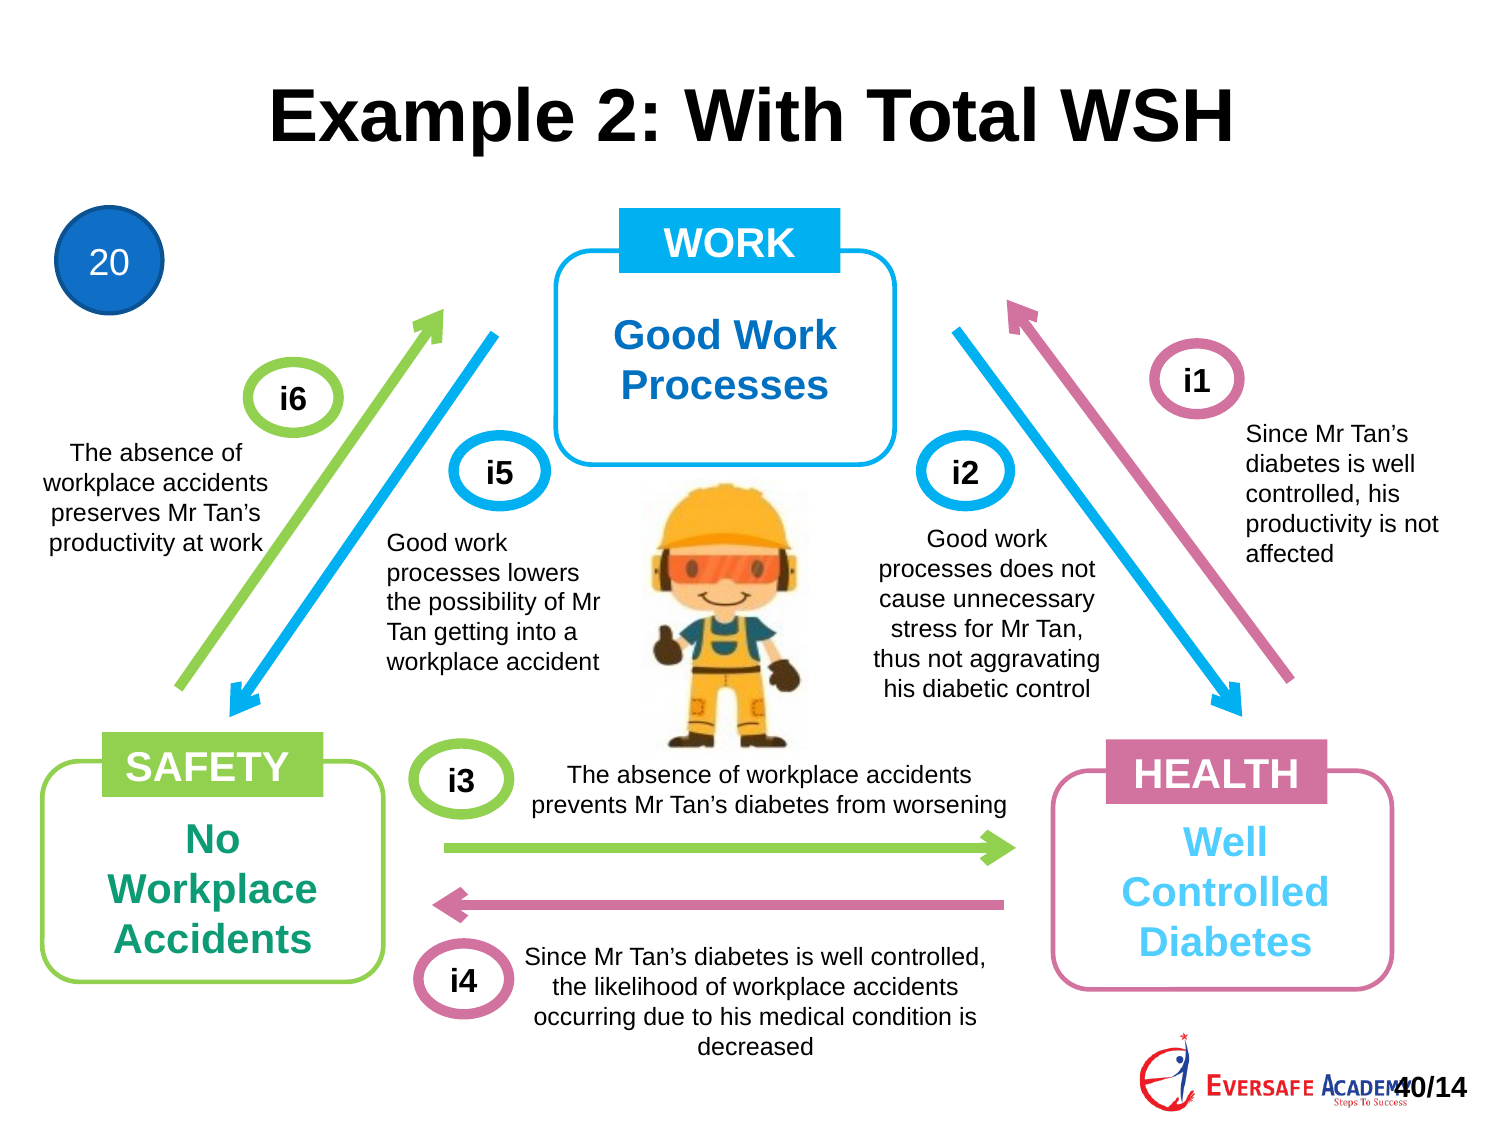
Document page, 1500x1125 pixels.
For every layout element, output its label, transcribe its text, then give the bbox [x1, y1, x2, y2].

text_box HEALTH [1104, 737, 1329, 806]
picture [641, 479, 809, 757]
slide_number 40/14 [1340, 1054, 1483, 1118]
text_box Good Work Processes [553, 248, 897, 467]
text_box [481, 333, 496, 718]
text_box No Workplace Accidents [90, 804, 336, 970]
text_box WORK [617, 206, 843, 275]
text_box Since Mr Tan’s diabetes is well controlled, the likelihood of workplace accidents occurring due to his medical condition is decreased [509, 932, 1003, 1068]
text_box i2 [918, 434, 955, 508]
title Example 2: With Total WSH [52, 45, 1453, 178]
text_box Good work processes lowers the possibility of Mr Tan getting into a workplace accident [538, 518, 620, 684]
picture [1139, 1032, 1412, 1125]
text_box 20 [54, 205, 165, 316]
text_box i4 [416, 941, 509, 1017]
text_box i3 [411, 760, 510, 817]
text_box Well Controlled Diabetes [1082, 807, 1369, 973]
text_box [1006, 299, 1291, 681]
text_box [1050, 768, 1395, 992]
text_box The absence of workplace accidents prevents Mr Tan’s diabetes from worsening [510, 751, 1030, 827]
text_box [955, 329, 1243, 718]
text_box i5 [538, 447, 548, 494]
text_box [177, 308, 444, 689]
text_box SAFETY [100, 730, 326, 799]
text_box Good work processes does not cause unnecessary stress for Mr Tan, thus not aggravating his diabetic control [855, 515, 955, 710]
text_box Since Mr Tan’s diabetes is well controlled, his productivity is not affected [1336, 410, 1500, 575]
text_box The absence of workplace accidents preserves Mr Tan’s productivity at work [13, 429, 177, 564]
text_box [40, 759, 386, 985]
